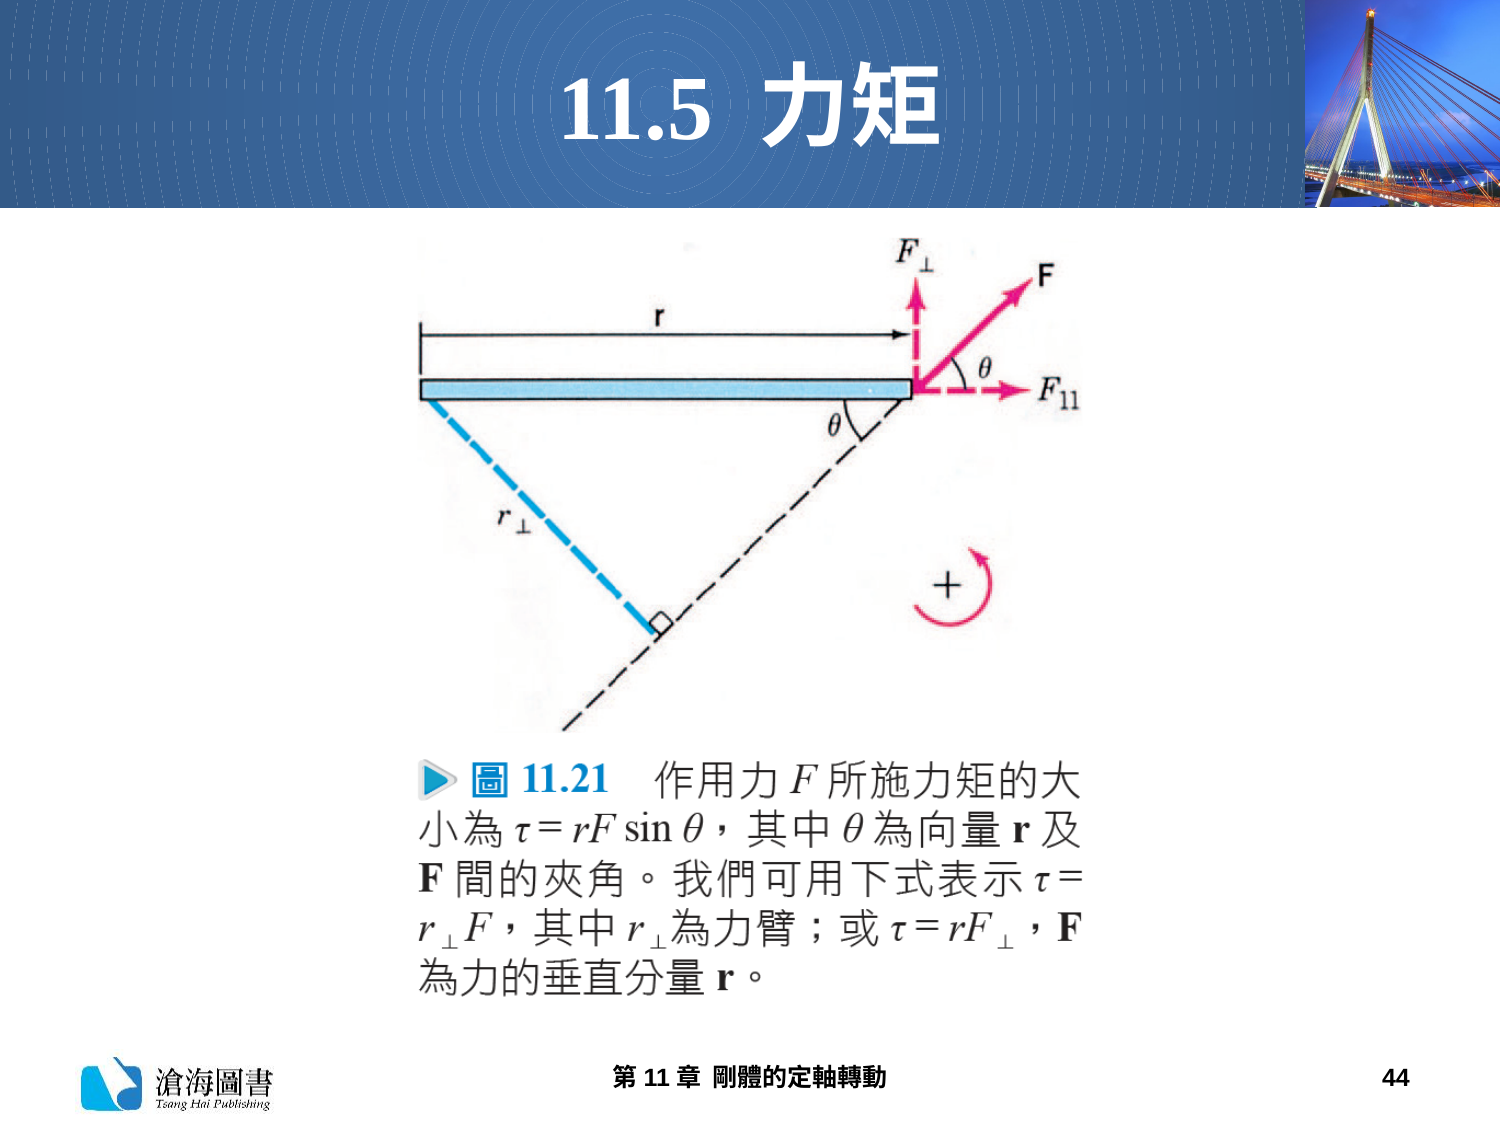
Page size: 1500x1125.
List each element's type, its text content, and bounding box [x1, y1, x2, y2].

picture [75, 1049, 274, 1118]
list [396, 227, 1104, 1012]
slide_number 44 [1074, 1046, 1425, 1107]
picture [1305, 0, 1500, 207]
footer 第11章 剛體的定軸轉動 [512, 1046, 988, 1107]
title 11.5 力矩 [75, 21, 1425, 185]
